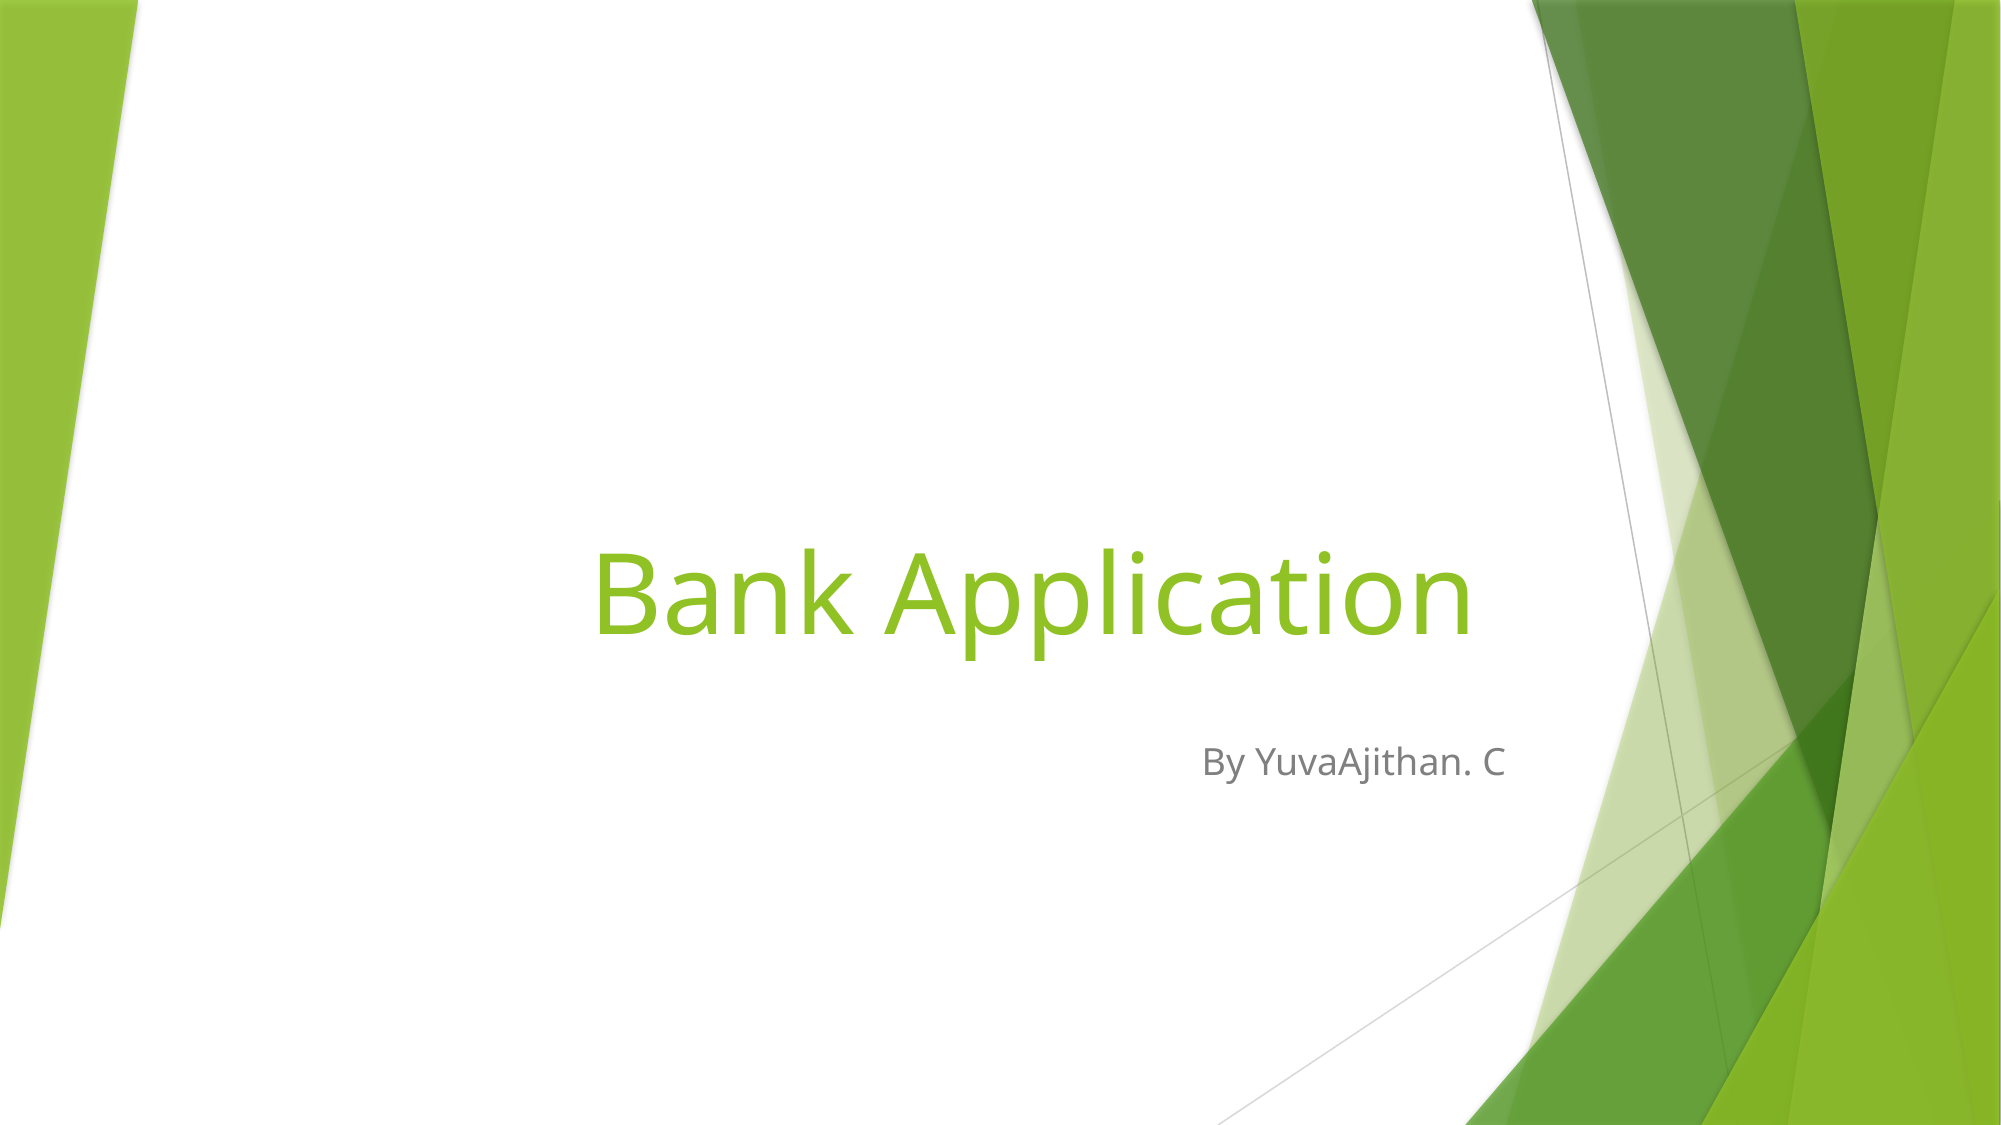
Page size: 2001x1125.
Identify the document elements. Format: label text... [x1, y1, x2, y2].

title Bank Application [247, 394, 1522, 664]
subtitle By YuvaAjithan. C [247, 664, 1522, 845]
